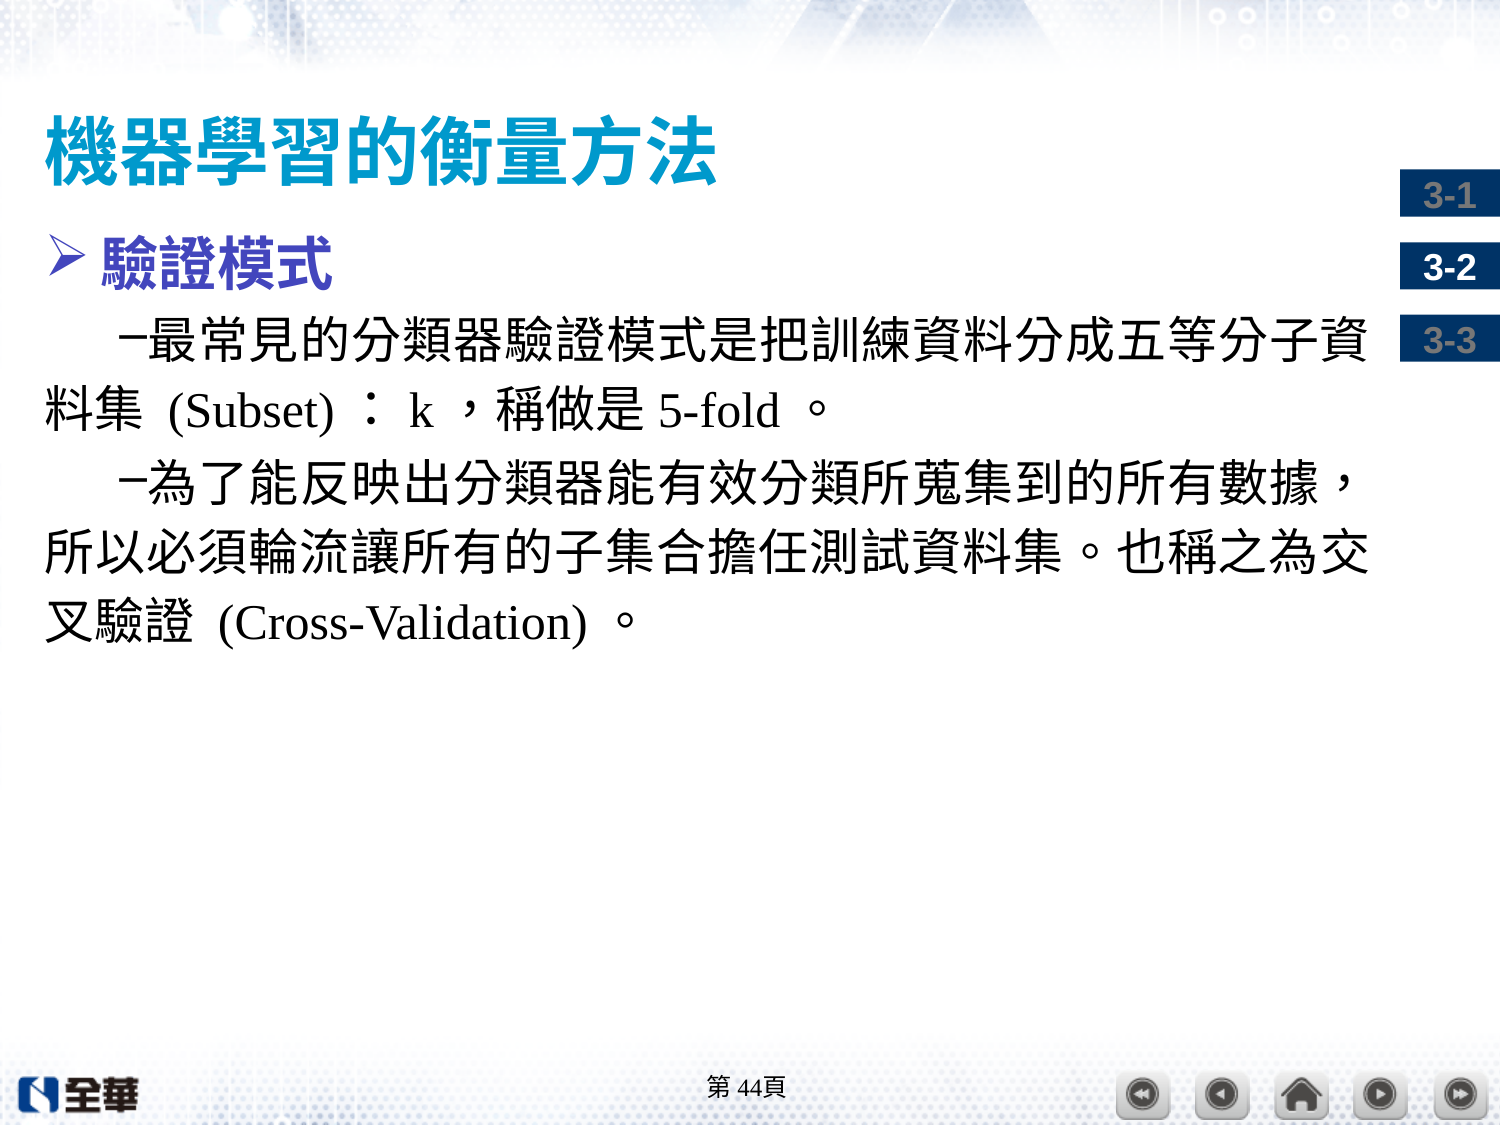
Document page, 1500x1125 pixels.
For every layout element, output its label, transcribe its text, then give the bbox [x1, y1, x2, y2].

list 驗證模式 最常見的分類器驗證模式是把訓練資料分成五等分子資料集 (Subset)：k，稱做是5-fold。 為了能反映出分類器能有效分類所蒐集到的所有數據，所以必須輪流讓所有的子集合擔任測試資料集。也稱之為交叉驗證 (Cross-Validation)。 [29, 219, 1386, 1048]
title 機器學習的衡量方法 [29, 89, 1386, 209]
picture [0, 0, 1500, 1125]
